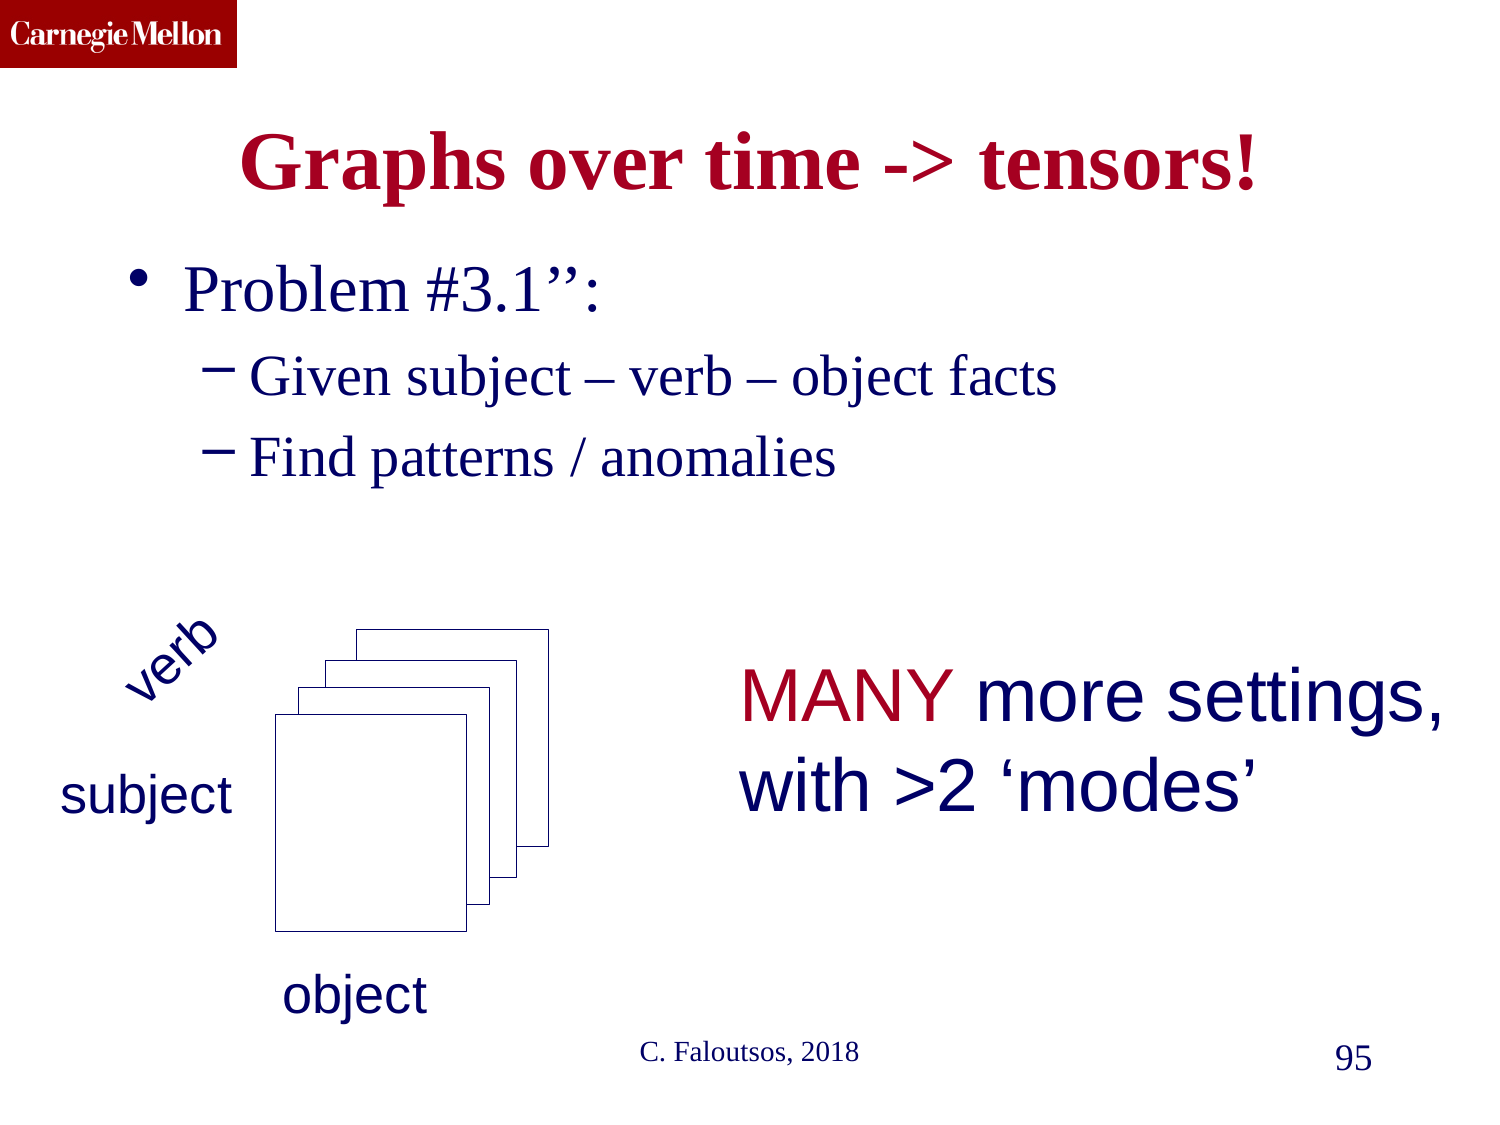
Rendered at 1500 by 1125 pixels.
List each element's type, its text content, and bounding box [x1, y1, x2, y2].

text_box MANY more settings, with >2 ‘modes’ [724, 638, 1462, 834]
text_box [356, 629, 548, 846]
text_box [274, 714, 467, 932]
slide_number 95 [1074, 1024, 1388, 1101]
footer C. Faloutsos, 2018 [512, 1024, 988, 1101]
picture [0, 0, 237, 68]
list Problem #3.1’’: Given subject – verb – object facts Find patterns / anomalies [112, 237, 1388, 1001]
text_box [324, 660, 517, 878]
text_box object [267, 952, 443, 1032]
text_box subject [45, 752, 248, 832]
text_box verb [92, 581, 246, 732]
title Graphs over time -> tensors! [112, 99, 1388, 213]
text_box [297, 687, 490, 905]
